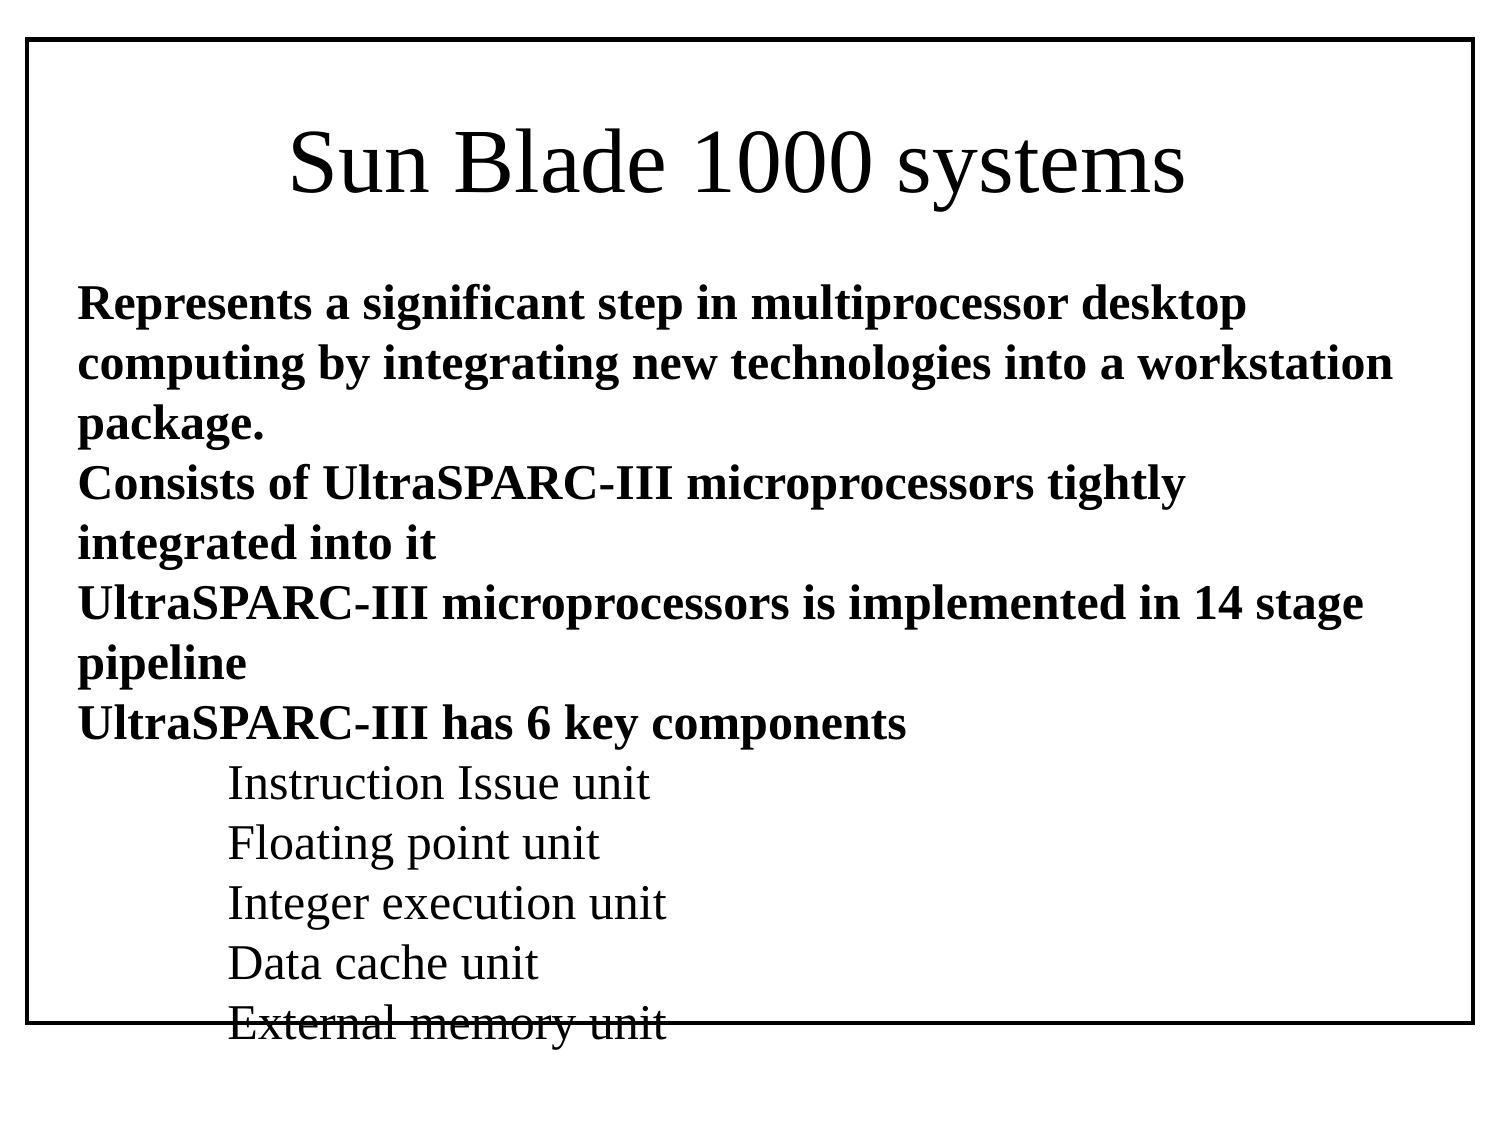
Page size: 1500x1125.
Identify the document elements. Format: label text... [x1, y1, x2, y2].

text_box Represents a significant step in multiprocessor desktop computing by integrating new technologies into a workstation package. Consists of UltraSPARC-III microprocessors tightly integrated into it UltraSPARC-III microprocessors is implemented in 14 stage pipeline UltraSPARC-III has 6 key components Instruction Issue unit Floating point unit Integer execution unit Data cache unit External memory unit [62, 261, 1413, 1125]
title Sun Blade 1000 systems [112, 62, 1388, 250]
